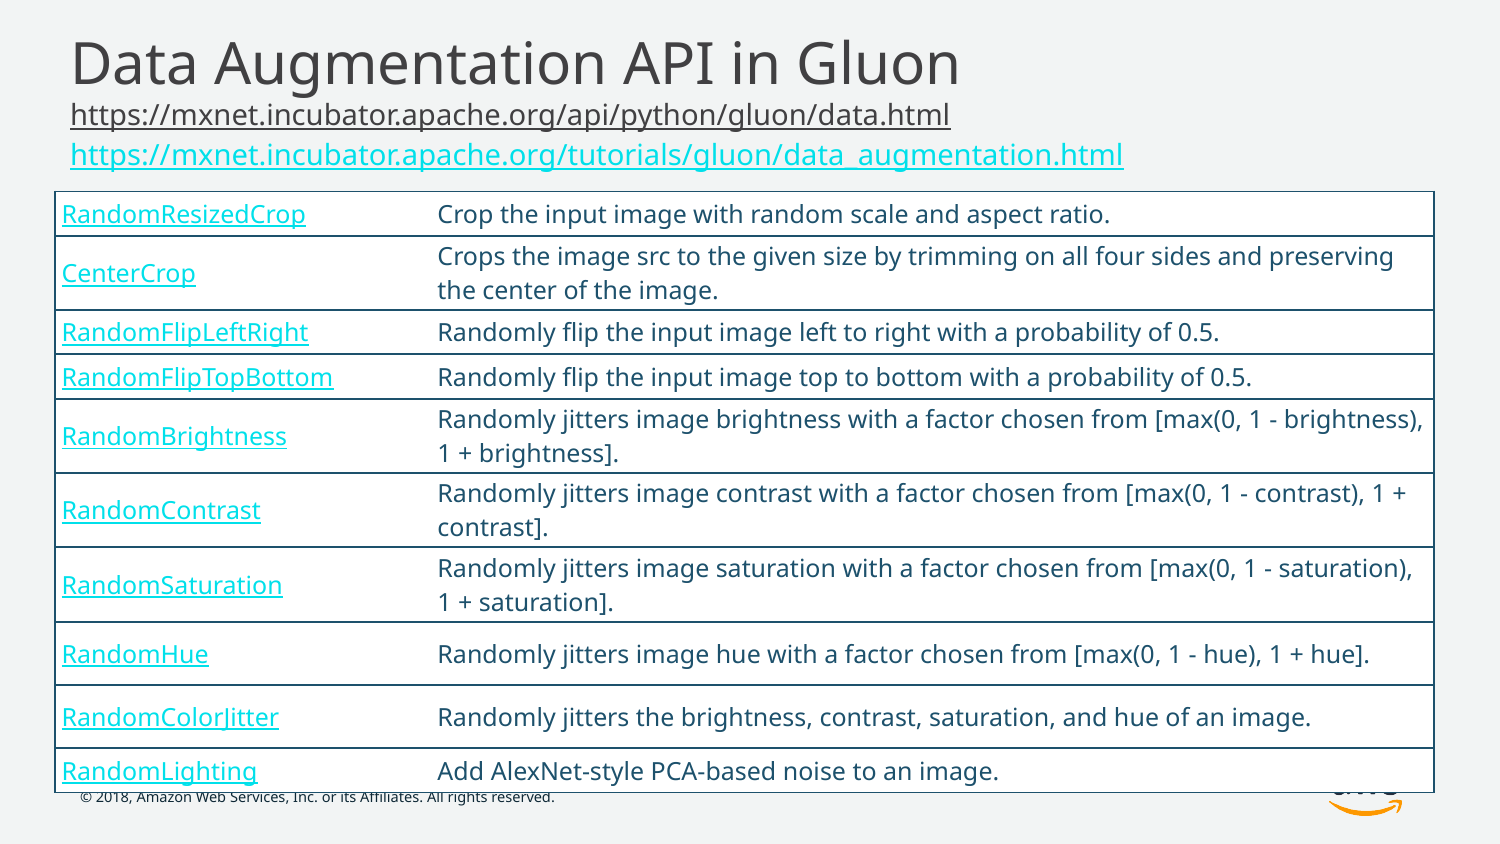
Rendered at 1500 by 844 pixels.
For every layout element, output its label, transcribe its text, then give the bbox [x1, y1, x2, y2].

table_cell Randomly flip the input image top to bottom with a probability of 0.5. [431, 355, 1433, 398]
table_cell Randomly jitters the brightness, contrast, saturation, and hue of an image. [431, 686, 1433, 747]
table_cell Randomly flip the input image left to right with a probability of 0.5. [431, 311, 1433, 353]
table_cell Crops the image src to the given size by trimming on all four sides and preserving the center of the image. [431, 237, 1433, 309]
table_header RandomResizedCrop [56, 192, 431, 235]
table_cell Randomly jitters image brightness with a factor chosen from [max(0, 1 - brightness), 1 + brightness]. [431, 400, 1433, 472]
table_cell RandomFlipLeftRight [56, 311, 431, 353]
table_cell CenterCrop [56, 237, 431, 309]
picture [1329, 793, 1402, 816]
table_cell RandomFlipTopBottom [56, 355, 431, 398]
table_cell Randomly jitters image hue with a factor chosen from [max(0, 1 - hue), 1 + hue]. [431, 623, 1433, 684]
table_cell RandomColorJitter [56, 686, 431, 747]
table_cell RandomContrast [56, 474, 431, 546]
table_cell RandomHue [56, 623, 431, 684]
table_cell RandomBrightness [56, 400, 431, 472]
table_cell RandomLighting [56, 749, 431, 792]
table_cell Randomly jitters image contrast with a factor chosen from [max(0, 1 - contrast), 1 + contrast]. [431, 474, 1433, 546]
table_cell RandomSaturation [56, 548, 431, 621]
title Data Augmentation API in Gluon https://mxnet.incubator.apache.org/api/python/gluon/data.html https://mxnet.incubator.apache.org/tutorials/gluon/data_augmentation.html [55, 18, 1402, 109]
table_cell Randomly jitters image saturation with a factor chosen from [max(0, 1 - saturation), 1 + saturation]. [431, 548, 1433, 621]
table_header Crop the input image with random scale and aspect ratio. [431, 192, 1433, 235]
table_cell Add AlexNet-style PCA-based noise to an image. [431, 749, 1433, 792]
